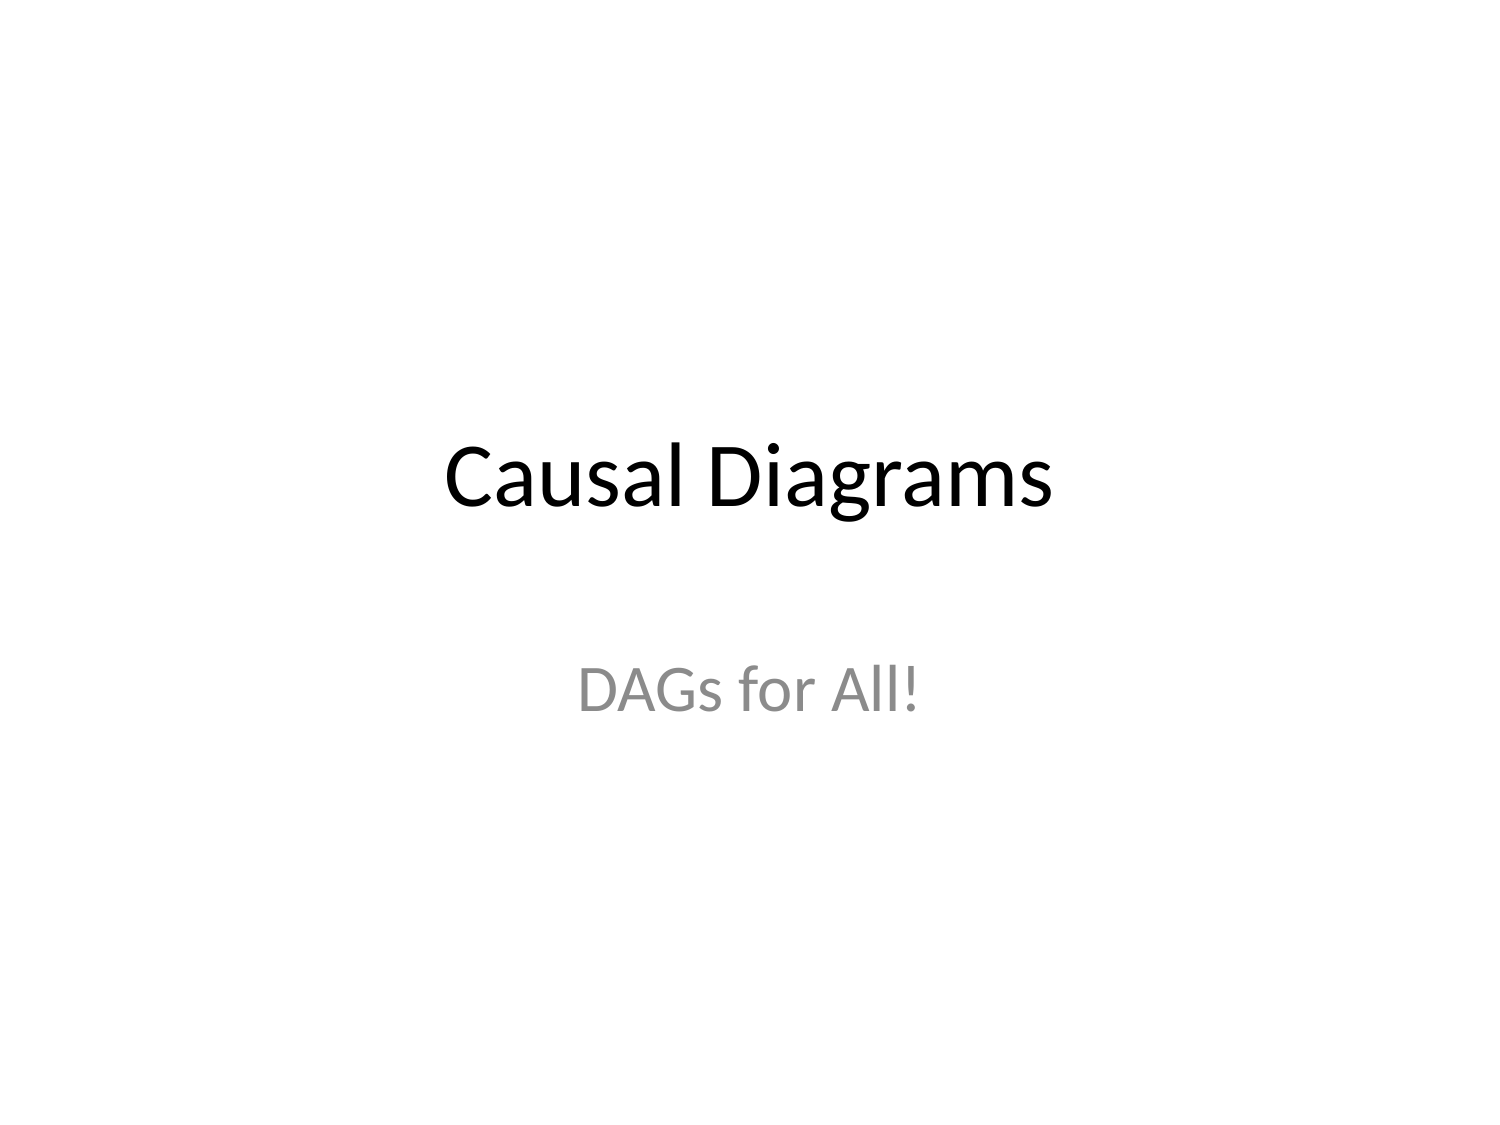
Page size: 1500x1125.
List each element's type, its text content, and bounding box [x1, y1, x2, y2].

title Causal Diagrams [112, 349, 1388, 591]
subtitle DAGs for All! [225, 637, 1275, 925]
